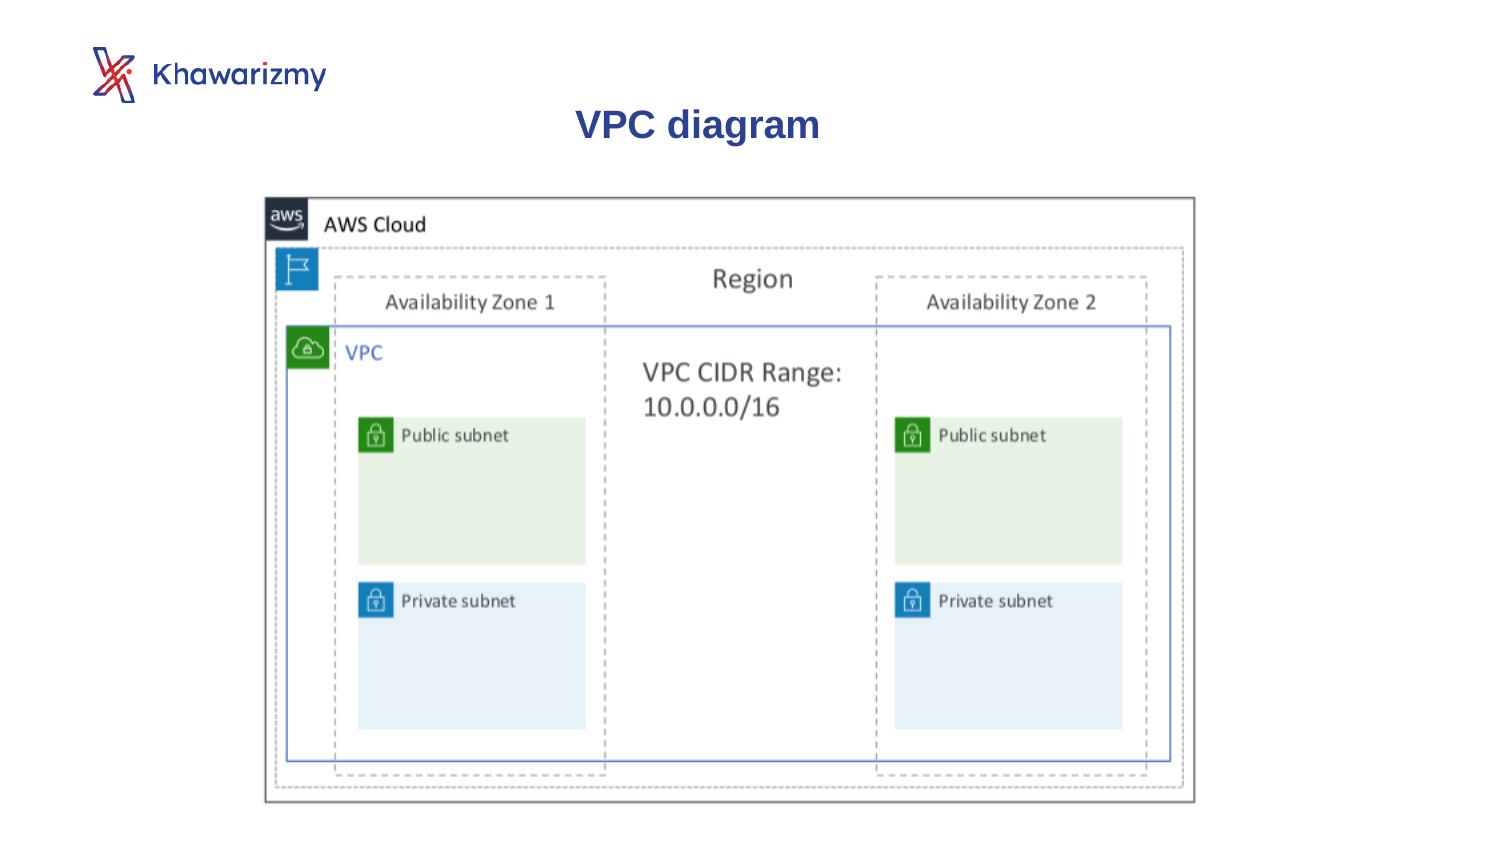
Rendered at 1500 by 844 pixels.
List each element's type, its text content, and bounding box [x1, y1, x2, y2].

picture [93, 47, 326, 103]
picture [224, 181, 1216, 813]
text_box VPC diagram [224, 84, 1171, 162]
